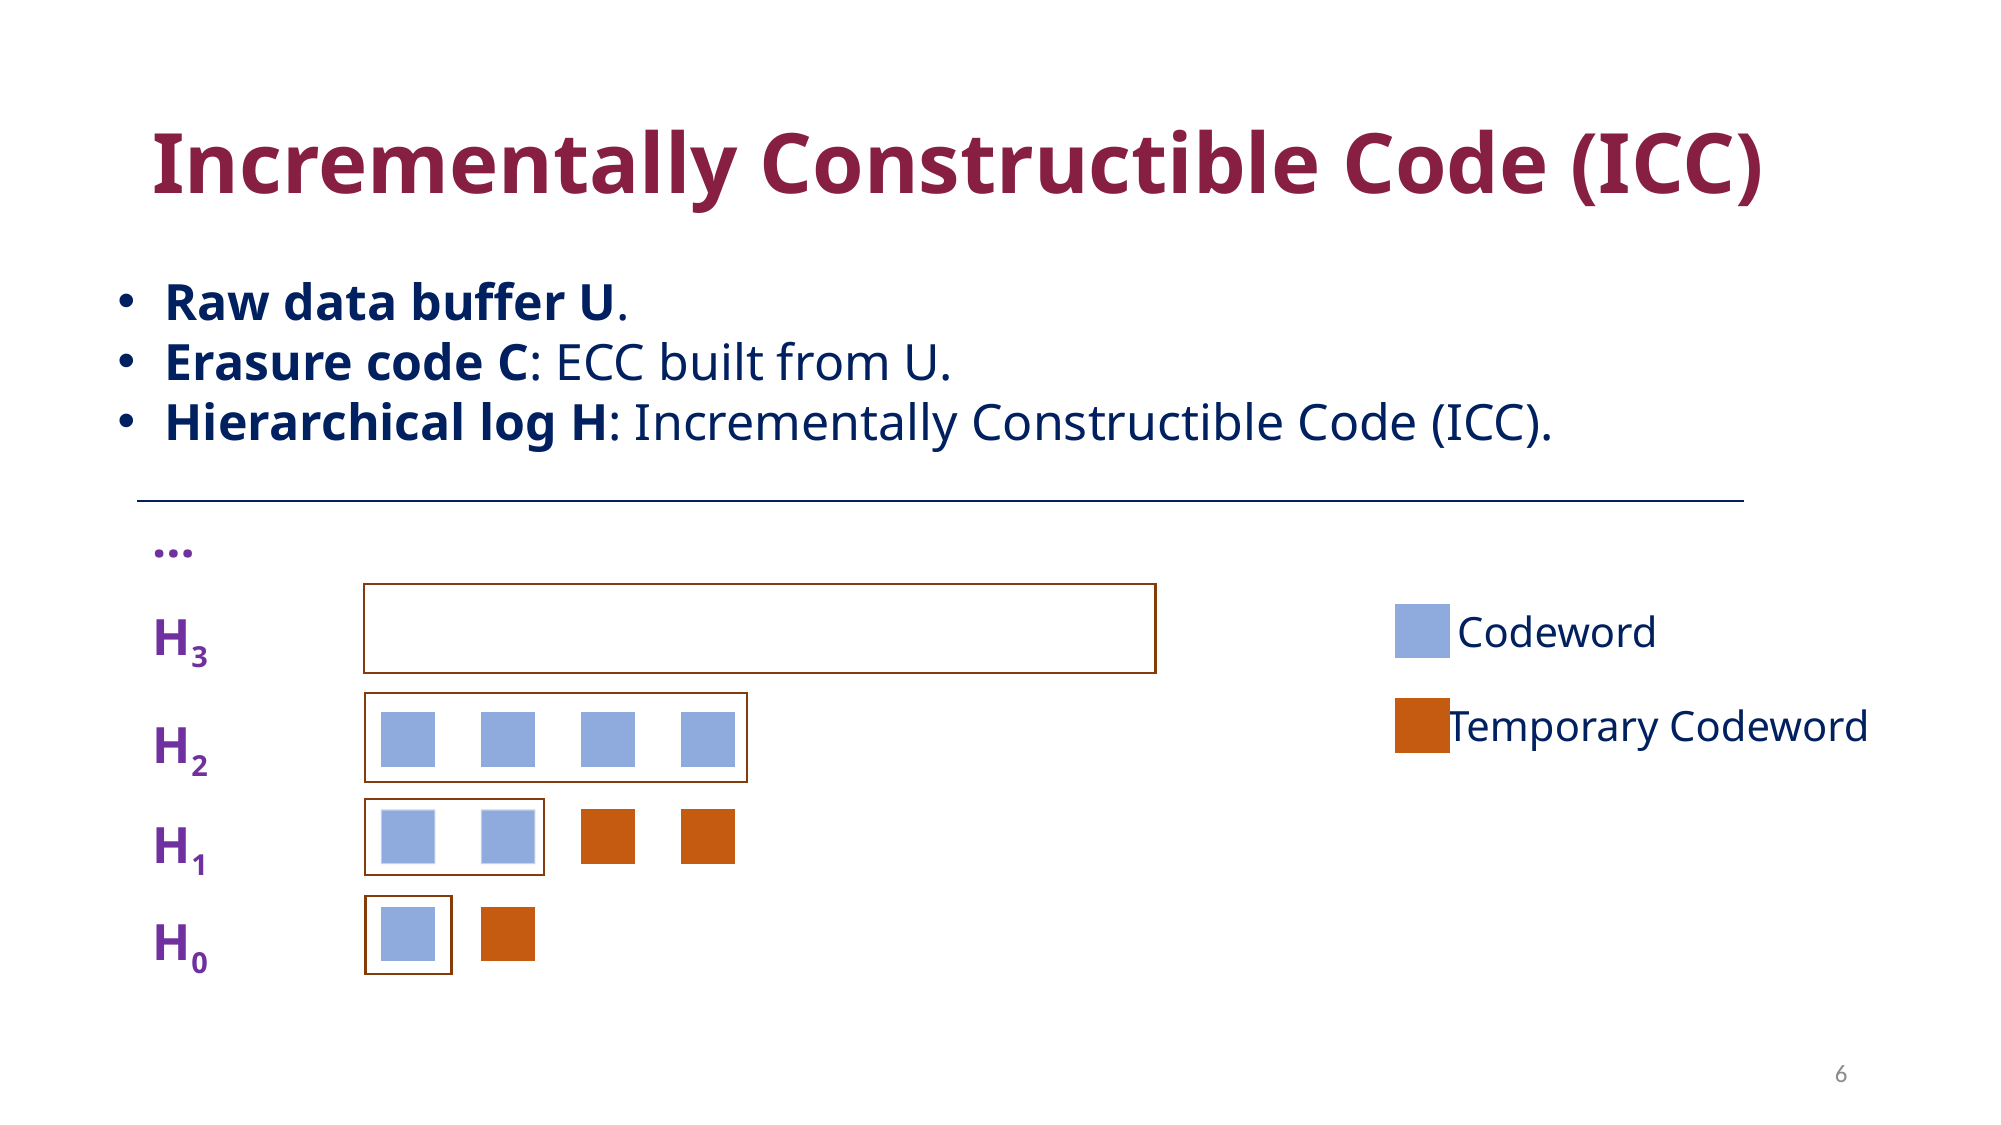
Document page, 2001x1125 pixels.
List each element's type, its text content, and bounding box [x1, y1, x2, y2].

text_box H0 [138, 903, 223, 987]
text_box Codeword [1442, 598, 1673, 664]
text_box [1395, 604, 1442, 658]
title Incrementally Constructible Code (ICC) [137, 58, 1863, 276]
text_box H3 [138, 597, 223, 681]
text_box Raw data buffer U. Erasure code C: ECC built from U. Hierarchical log H: Incrementally Constructible Code (ICC). [102, 262, 1570, 458]
text_box [363, 583, 1157, 674]
text_box [1395, 698, 1450, 753]
text_box … [137, 502, 211, 576]
text_box [581, 809, 635, 864]
text_box [681, 809, 735, 864]
text_box H2 [138, 706, 223, 790]
text_box [364, 798, 545, 876]
text_box [481, 907, 535, 961]
text_box [364, 692, 748, 783]
text_box [364, 895, 453, 975]
text_box H1 [138, 805, 223, 889]
slide_number 5 [1412, 1042, 1863, 1103]
text_box Temporary Codeword [1431, 692, 1885, 758]
